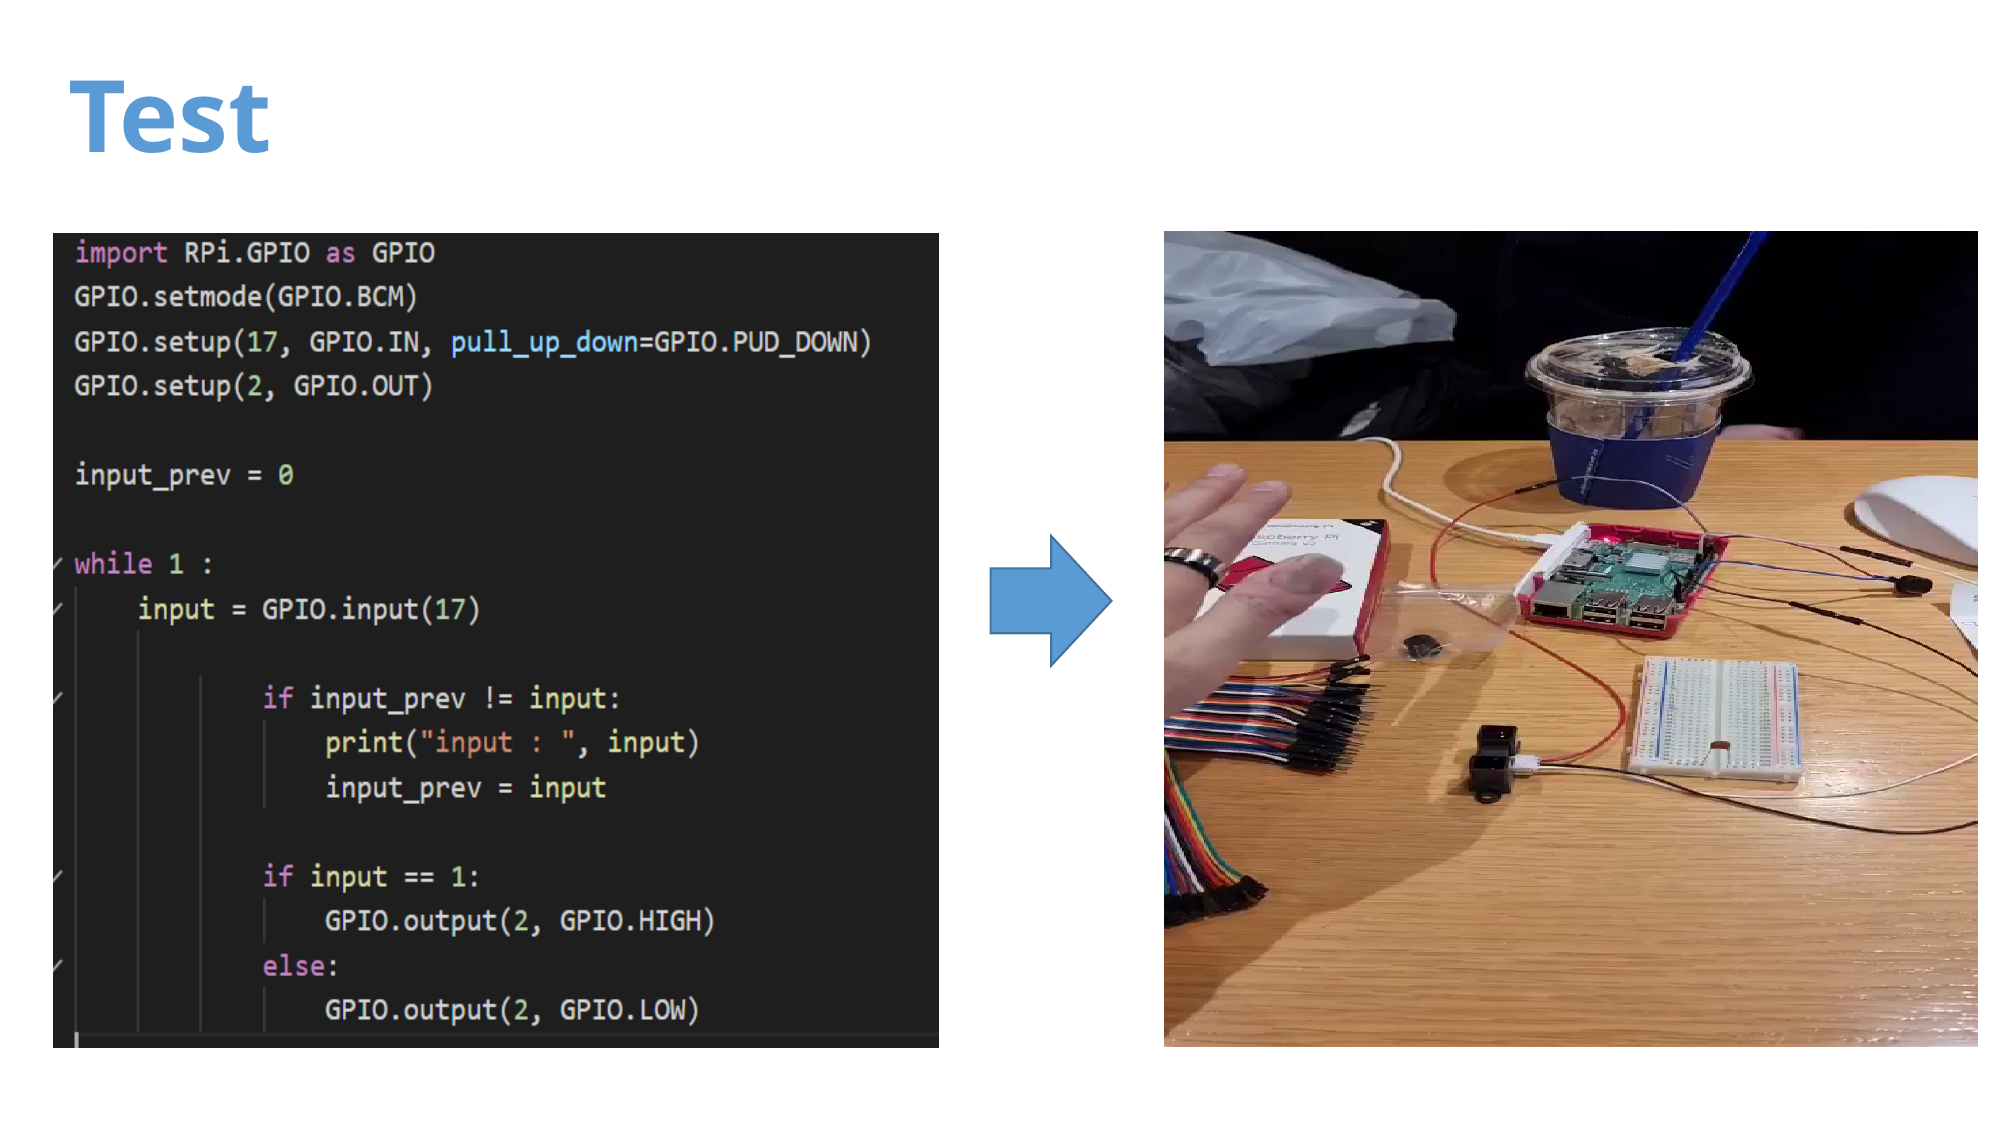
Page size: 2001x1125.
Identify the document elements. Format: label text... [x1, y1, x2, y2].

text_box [1163, 230, 1979, 1048]
text_box Test [53, 44, 863, 180]
picture [53, 233, 939, 1048]
text_box [989, 533, 1113, 669]
